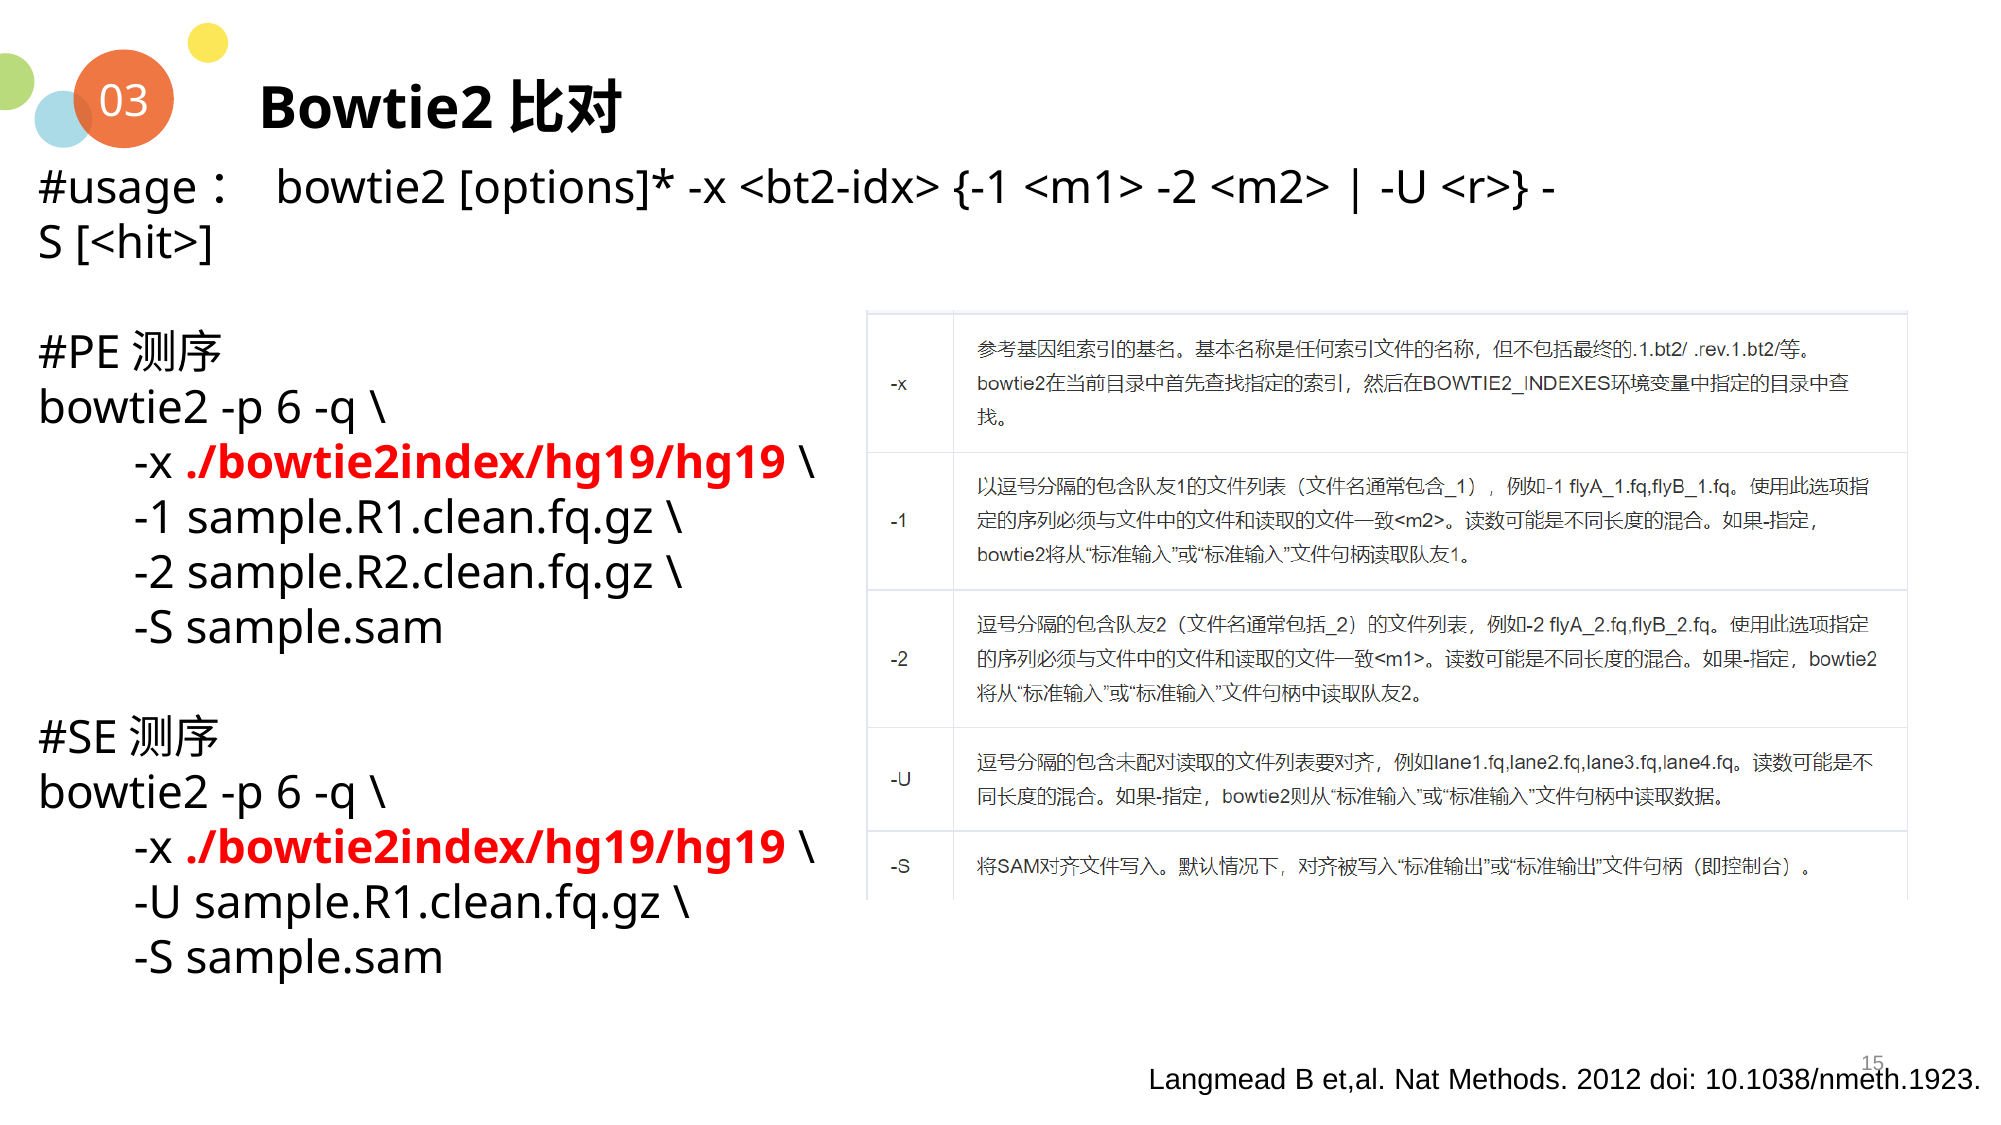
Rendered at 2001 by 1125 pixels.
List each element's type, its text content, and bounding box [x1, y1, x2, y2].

text_box [0, 53, 35, 111]
text_box [34, 90, 88, 148]
text_box [187, 22, 229, 63]
slide_number 15 [1456, 1035, 1900, 1088]
text_box Bowtie2比对 [243, 62, 861, 148]
picture [865, 310, 1909, 900]
text_box Langmead B et,al. Nat Methods. 2012 doi: 10.1038/nmeth.1923. [1133, 1053, 1998, 1125]
text_box #usage： bowtie2 [options]* -x <bt2-idx> {-1 <m1> -2 <m2> | -U <r>} -S [<hit>] #PE测序 bowtie2 -p 6 -q \ -x ./bowtie2index/hg19/hg19 \ -1 sample.R1.clean.fq.gz \ -2 sample.R2.clean.fq.gz \ -S sample.sam #SE测序 bowtie2 -p 6 -q \ -x ./bowtie2index/hg19/hg19 \ -U sample.R1.clean.fq.gz \ -S sample.sam [23, 150, 1587, 1035]
text_box [73, 49, 174, 149]
text_box 03 [87, 71, 161, 126]
